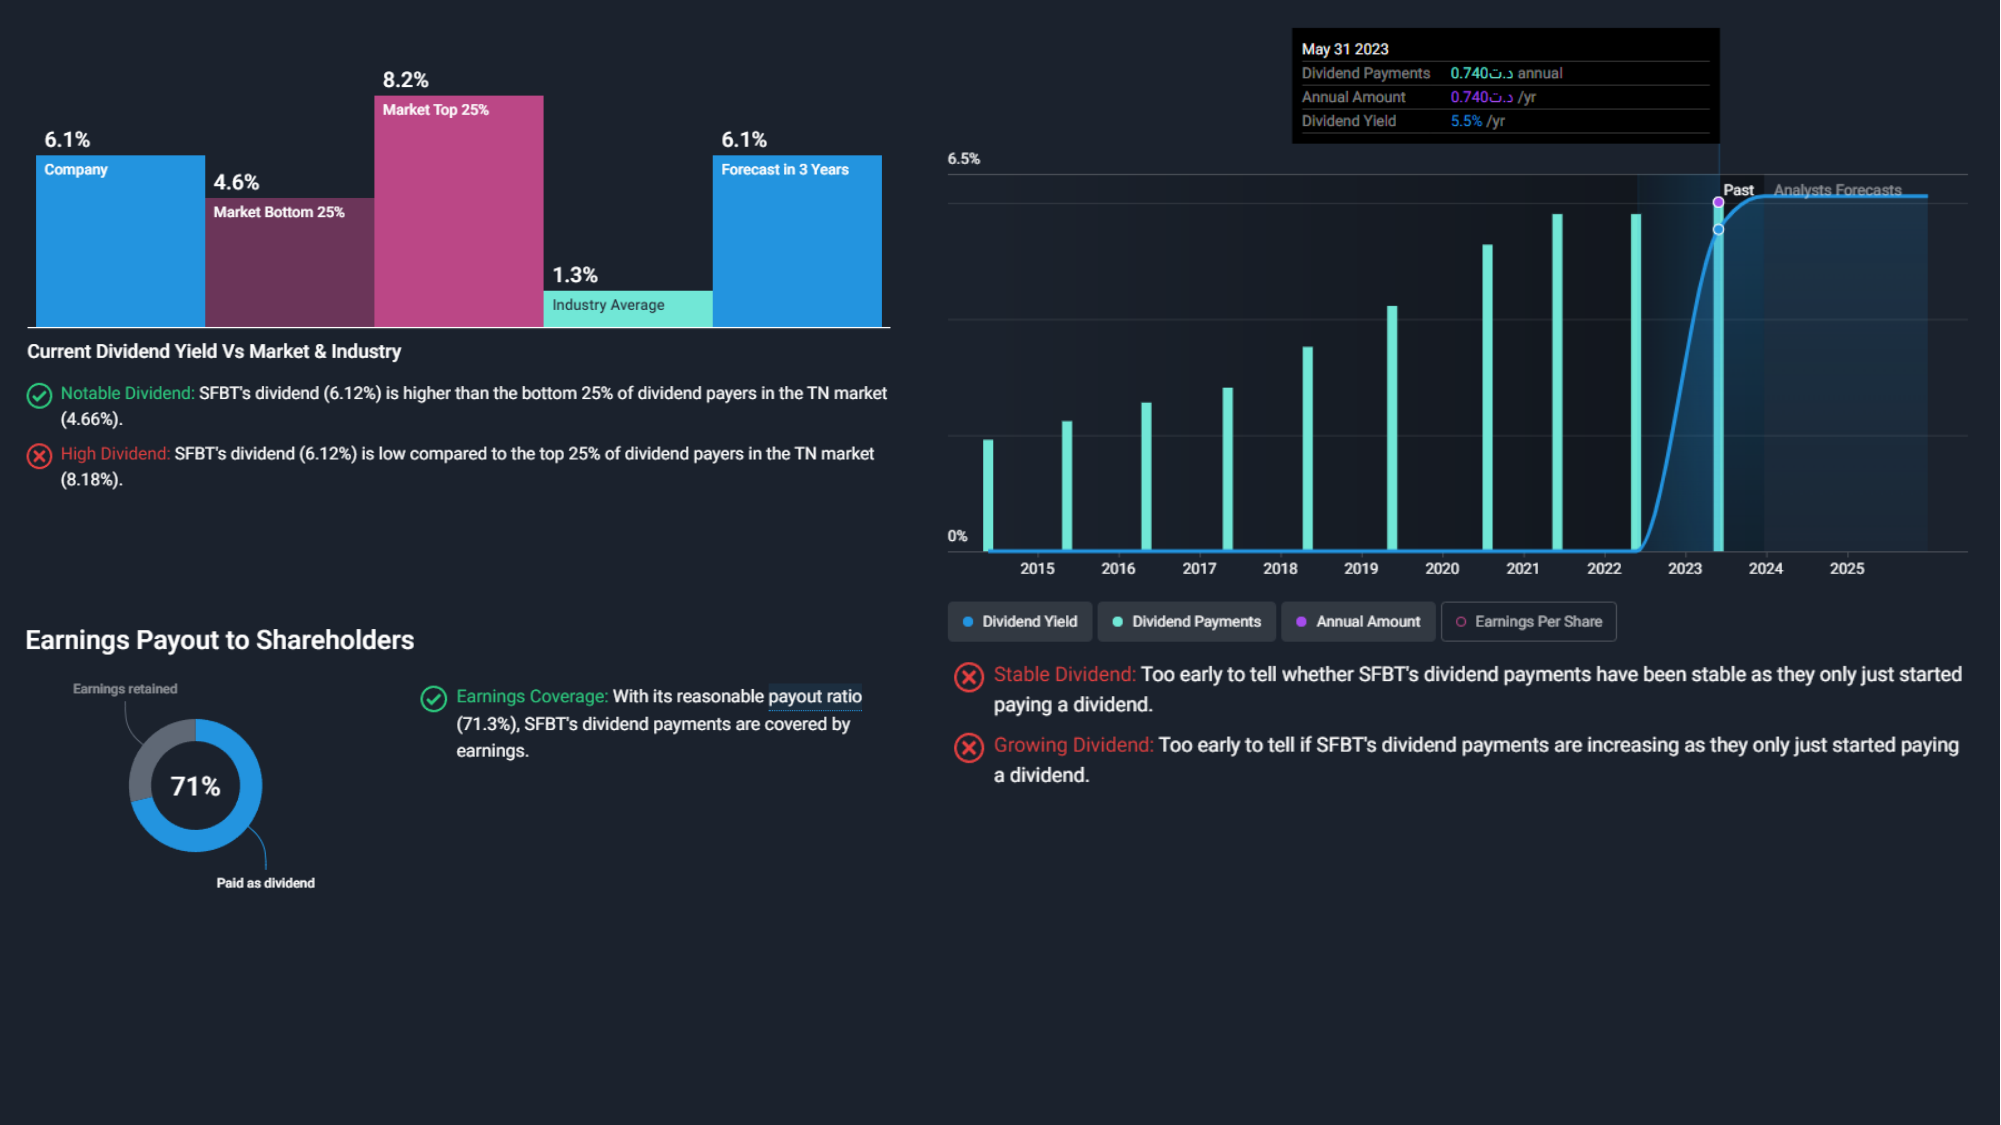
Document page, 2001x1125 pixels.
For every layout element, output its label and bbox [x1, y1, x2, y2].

picture [943, 13, 1983, 802]
picture [19, 617, 881, 912]
picture [17, 52, 899, 508]
